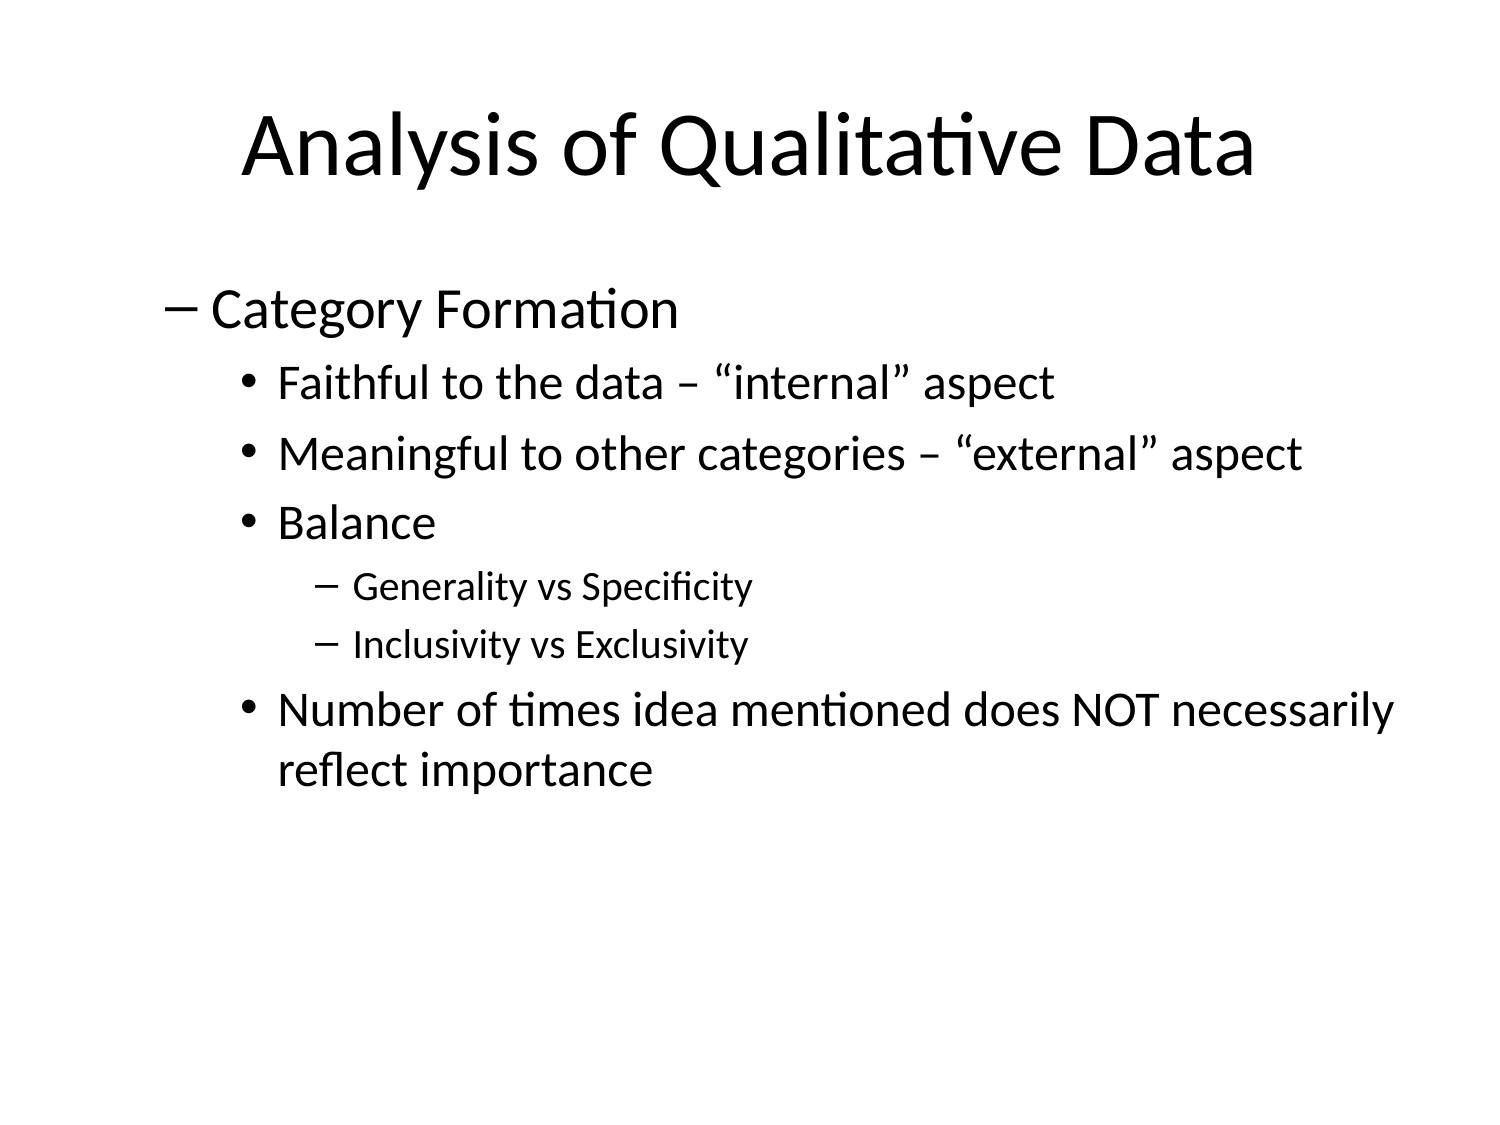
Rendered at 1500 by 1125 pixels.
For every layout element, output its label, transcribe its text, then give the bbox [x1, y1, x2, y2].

list Category Formation Faithful to the data – “internal” aspect Meaningful to other categories – “external” aspect Balance Generality vs Specificity Inclusivity vs Exclusivity Number of times idea mentioned does NOT necessarily reflect importance [75, 262, 1425, 1005]
title Analysis of Qualitative Data [75, 45, 1425, 233]
